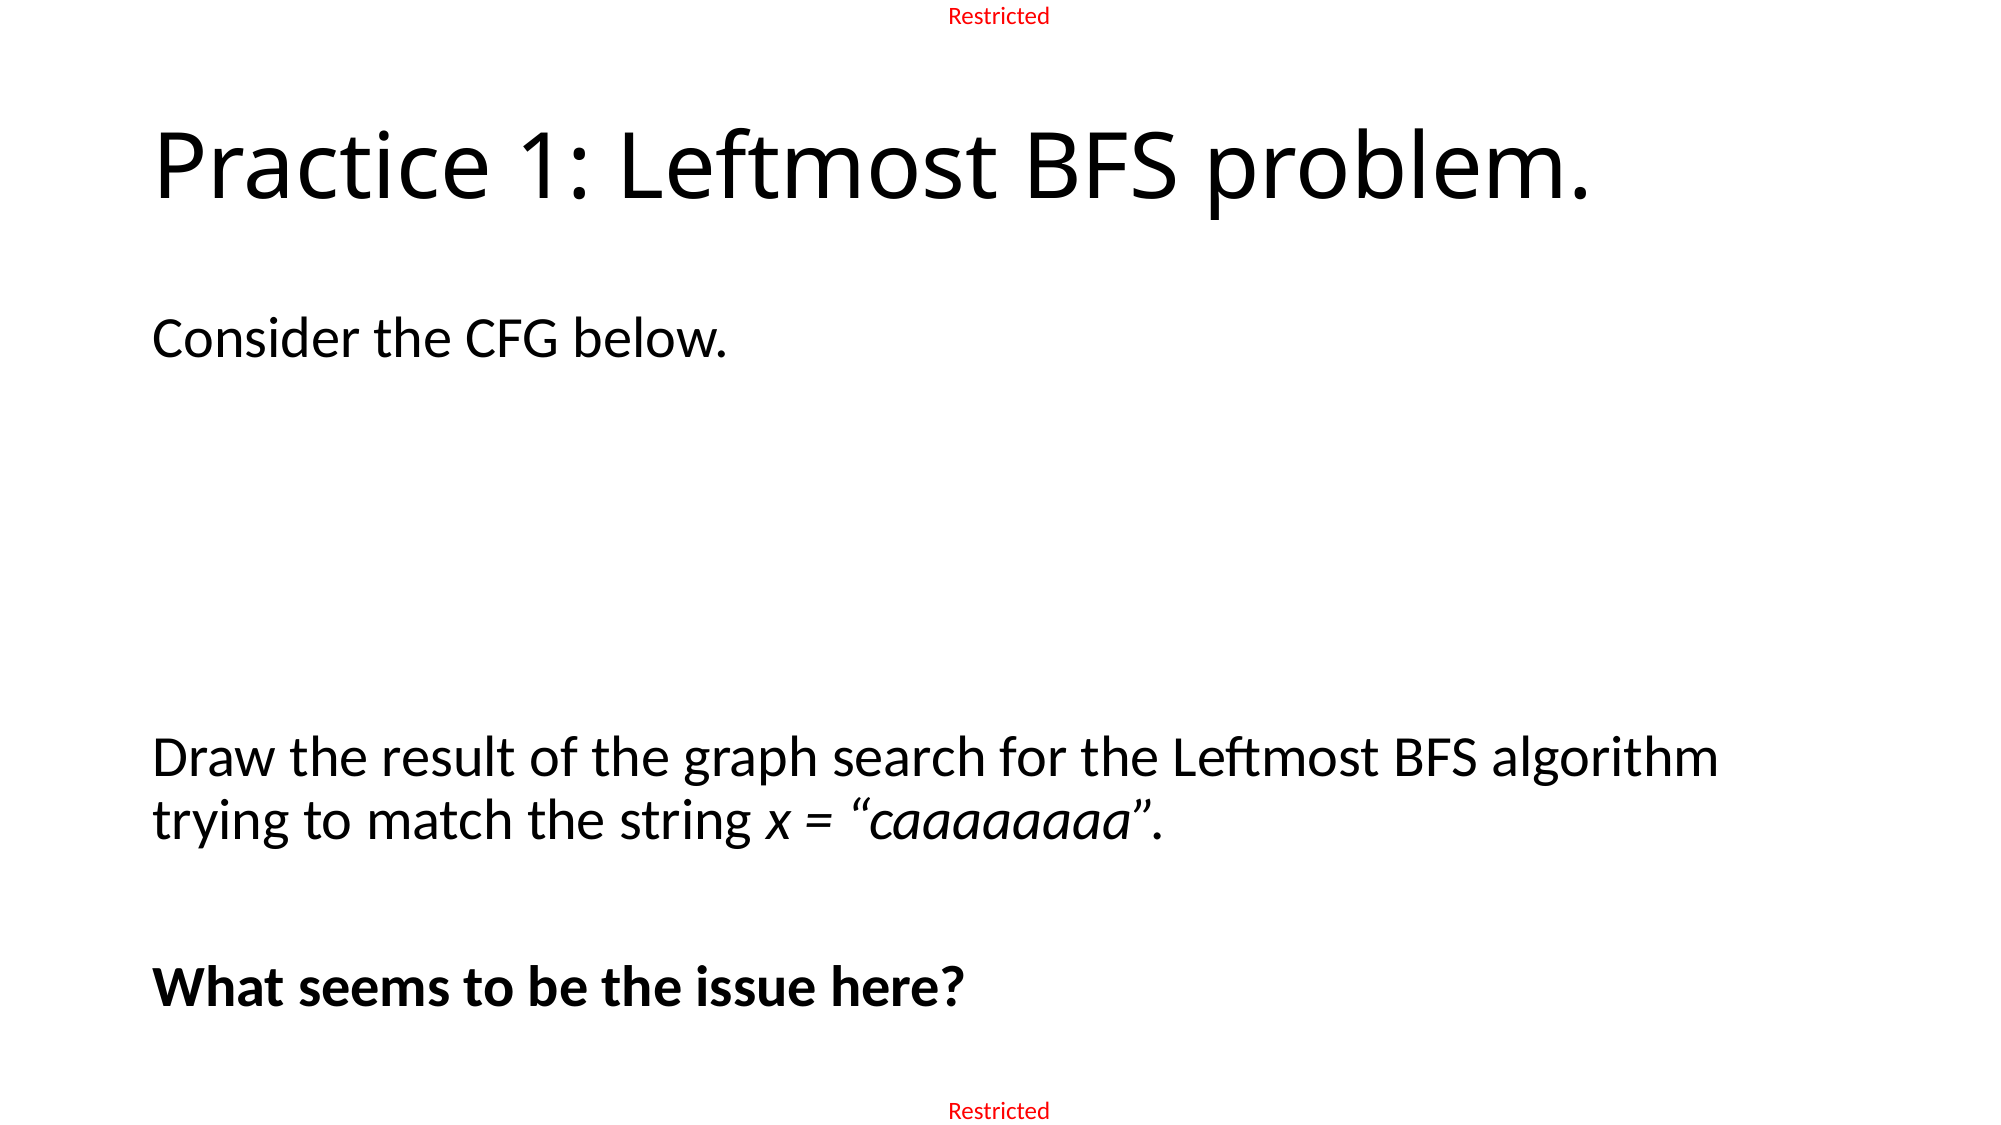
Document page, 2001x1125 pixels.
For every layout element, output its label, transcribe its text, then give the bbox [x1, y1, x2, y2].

title Practice 1: Leftmost BFS problem. [137, 59, 1863, 278]
